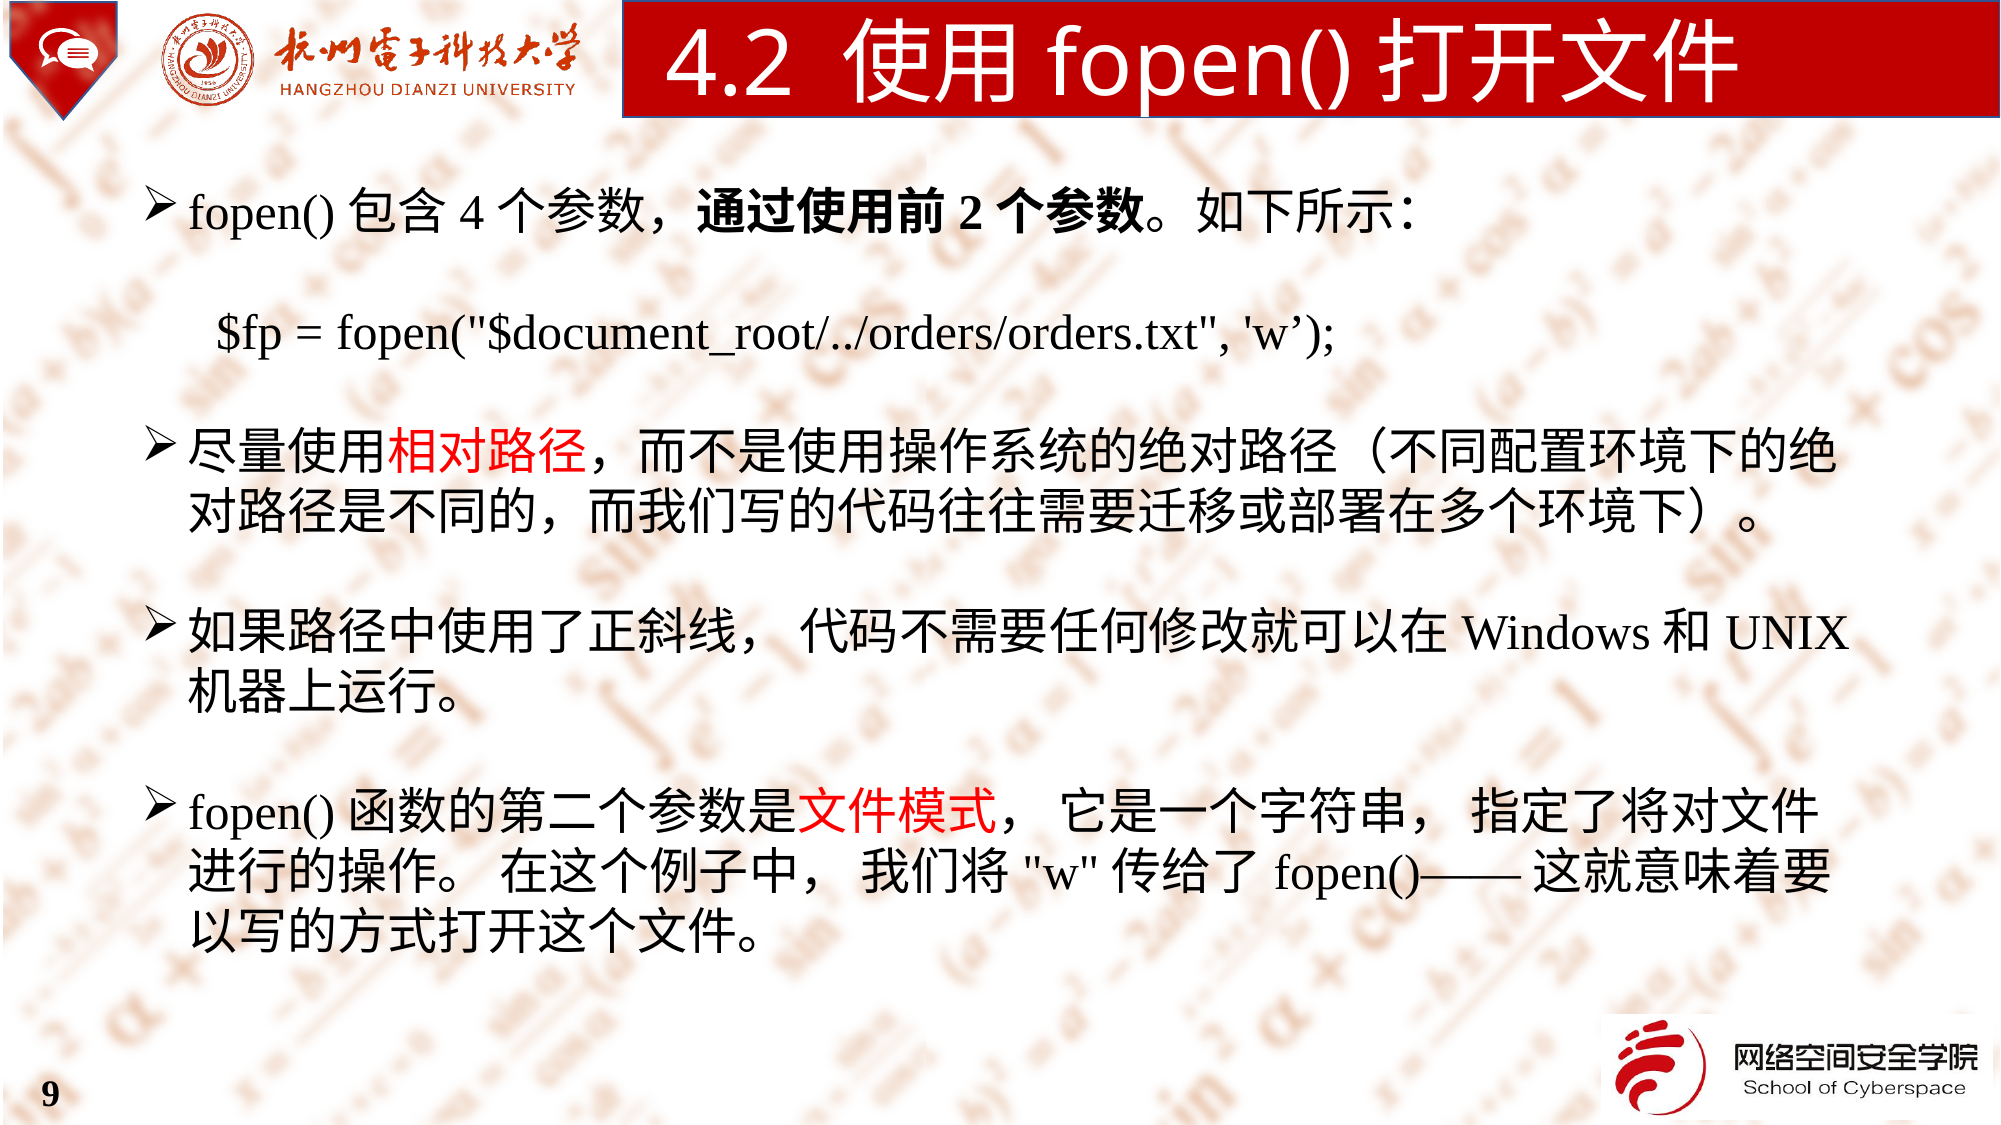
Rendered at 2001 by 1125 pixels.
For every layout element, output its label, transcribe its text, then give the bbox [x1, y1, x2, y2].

text_box fopen()包含4个参数，通过使用前2个参数。如下所示： $fp = fopen("$document_root/../orders/orders.txt", 'w’); 尽量使用相对路径，而不是使用操作系统的绝对路径（不同配置环境下的绝对路径是不同的，而我们写的代码往往需要迁移或部署在多个环境下）。 如果路径中使用了正斜线， 代码不需要任何修改就可以在Windows和UNIX机器上运行。 fopen()函数的第二个参数是文件模式， 它是一个字符串， 指定了将对文件进行的操作。 在这个例子中， 我们将"w"传给了fopen()——这就意味着要以写的方式打开这个文件。 [126, 172, 1874, 1027]
picture [1601, 1014, 1993, 1120]
text_box 4.2 使用fopen()打开文件 [650, 19, 1976, 98]
picture [155, 10, 591, 108]
slide_number 9 [26, 1061, 477, 1122]
